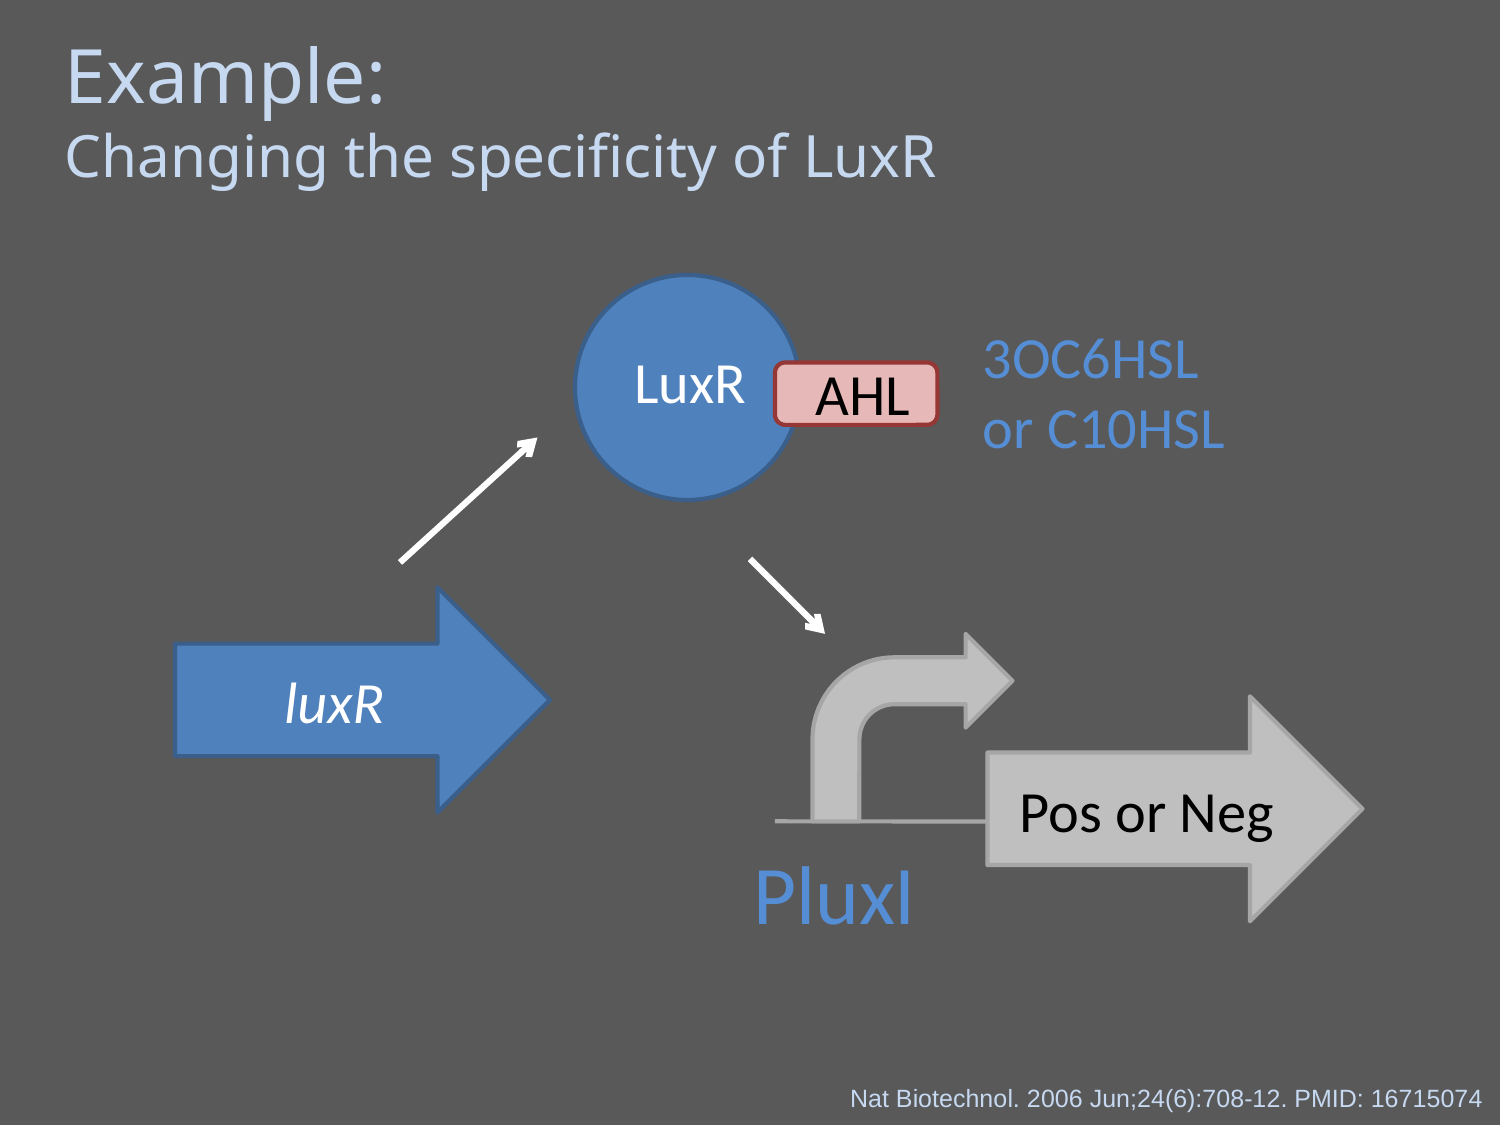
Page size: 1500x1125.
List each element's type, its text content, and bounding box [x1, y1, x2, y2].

text_box [926, 360, 940, 427]
text_box [772, 360, 800, 427]
text_box PluxI [738, 833, 932, 949]
text_box [572, 272, 799, 503]
text_box [810, 631, 1015, 819]
text_box AHL [800, 350, 926, 435]
text_box luxR [172, 585, 553, 815]
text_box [399, 437, 538, 563]
text_box 3OC6HSL or C10HSL [968, 312, 1240, 468]
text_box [749, 558, 826, 635]
text_box Nat Biotechnol. 2006 Jun;24(6):708-12. PMID: 16715074 [835, 1074, 1500, 1120]
text_box LuxR [619, 337, 762, 423]
text_box Example: Changing the specificity of LuxR [49, 75, 1463, 197]
text_box Pos or Neg [985, 694, 1365, 924]
text_box [0, 0, 1500, 75]
